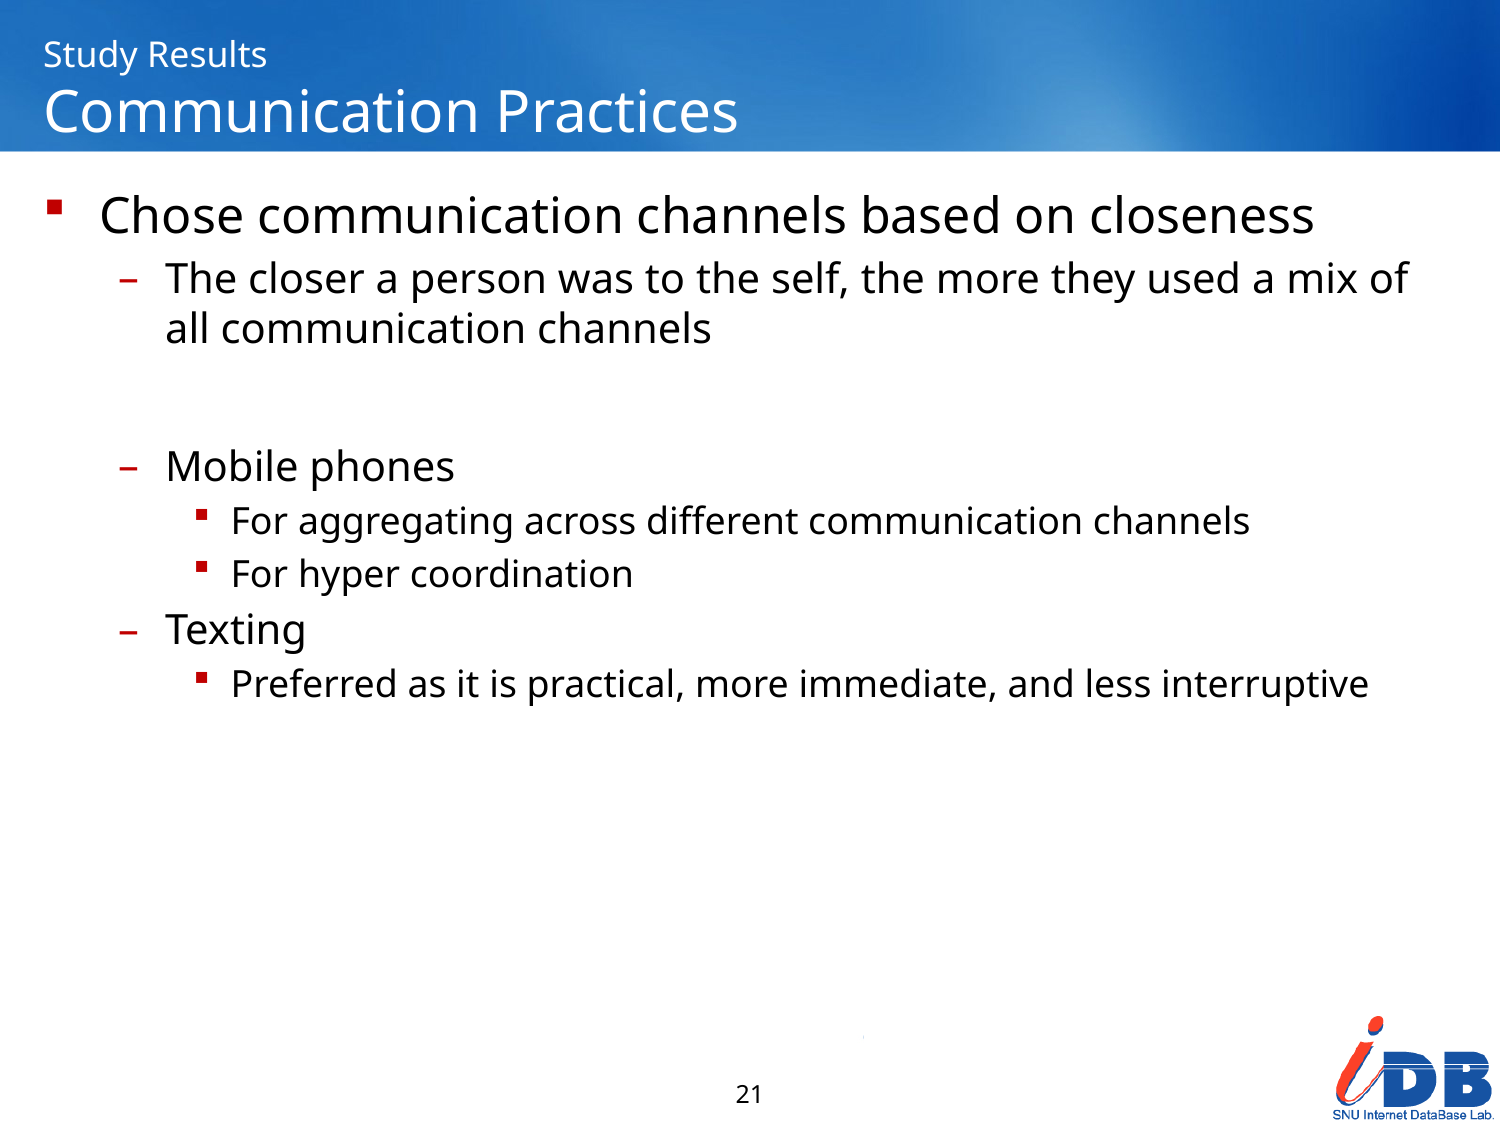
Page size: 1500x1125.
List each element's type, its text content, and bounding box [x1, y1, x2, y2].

title Study Results Communication Practices [28, 23, 1472, 153]
picture [0, 0, 1500, 1125]
slide_number 21 [697, 1078, 803, 1114]
list Chose communication channels based on closeness The closer a person was to the self, the more they used a mix of all communication channels Mobile phones For aggregating across different communication channels For hyper coordination Texting Preferred as it is practical, more immediate, and less interruptive [28, 175, 1472, 1067]
